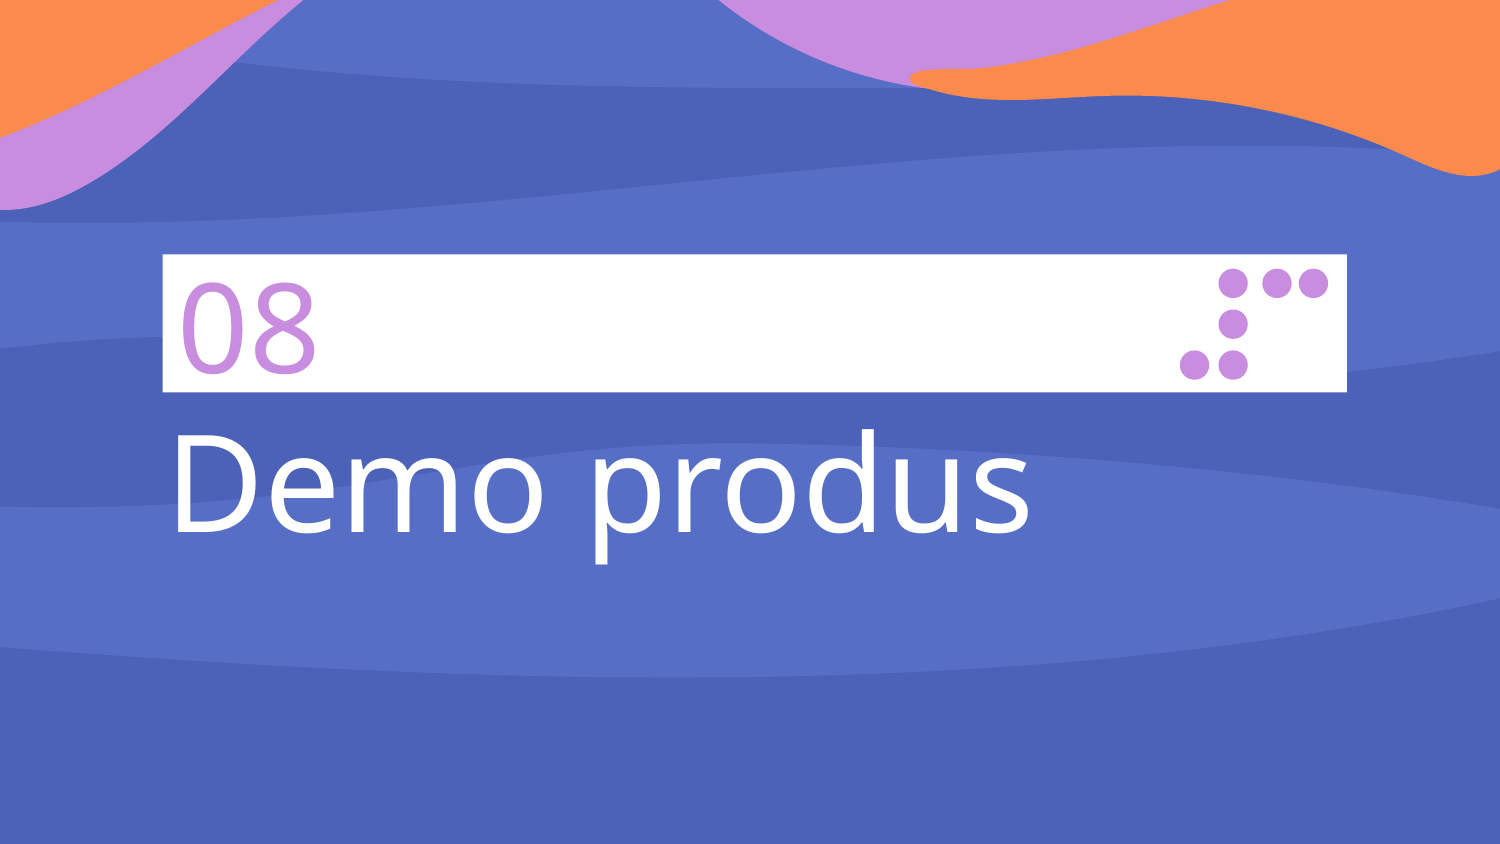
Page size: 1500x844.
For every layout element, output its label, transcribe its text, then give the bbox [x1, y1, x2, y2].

title 08 [162, 254, 1347, 393]
title Demo produs [150, 421, 1393, 575]
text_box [1179, 268, 1329, 381]
